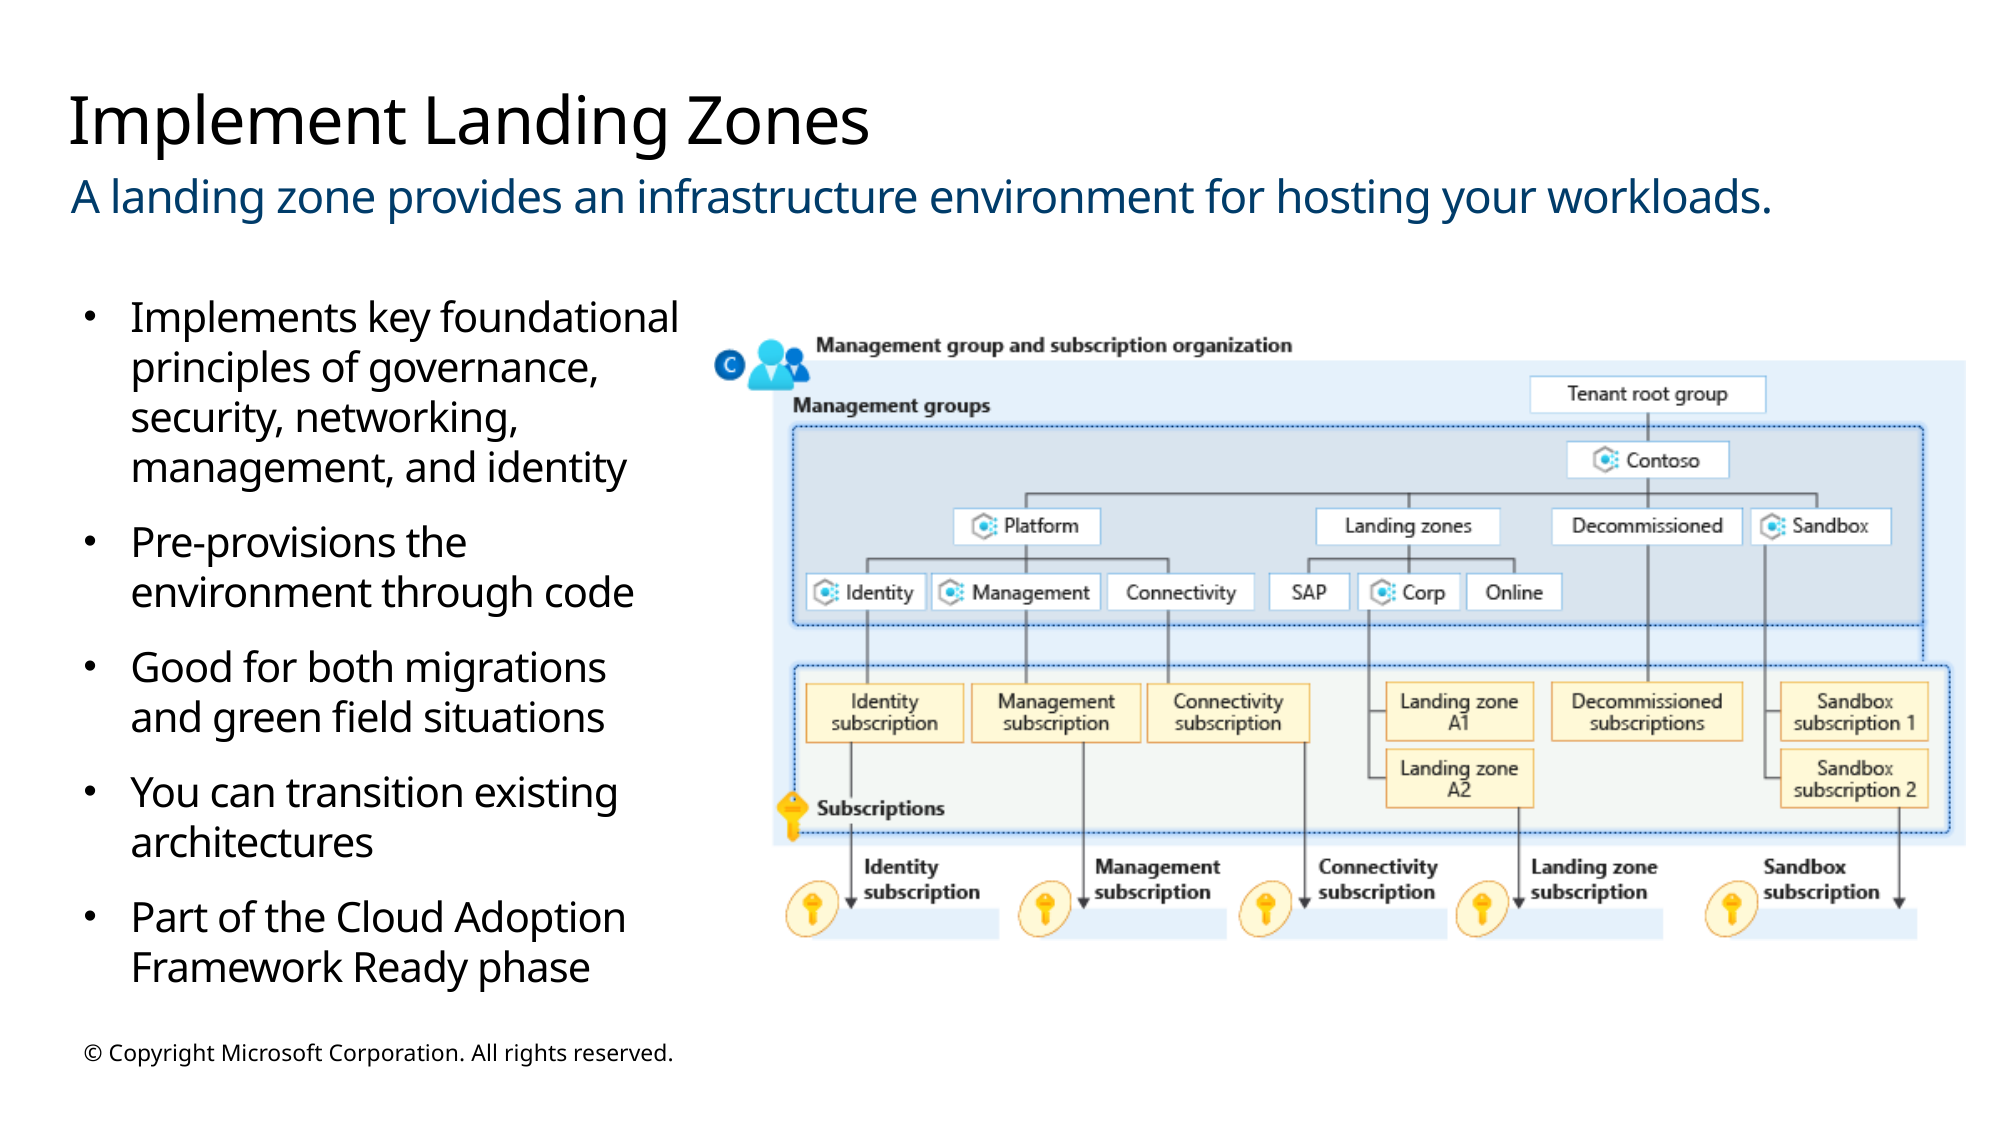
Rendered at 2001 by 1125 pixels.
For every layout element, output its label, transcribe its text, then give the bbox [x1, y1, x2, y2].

title Implement Landing Zones [68, 72, 1930, 178]
text_box Implements key foundational principles of governance, security, networking, management, and identity Pre-provisions the environment through code Good for both migrations and green field situations You can transition existing architectures Part of the Cloud Adoption Framework Ready phase [68, 283, 700, 921]
picture [714, 334, 1966, 942]
list A landing zone provides an infrastructure environment for hosting your workloads. [70, 160, 1932, 232]
